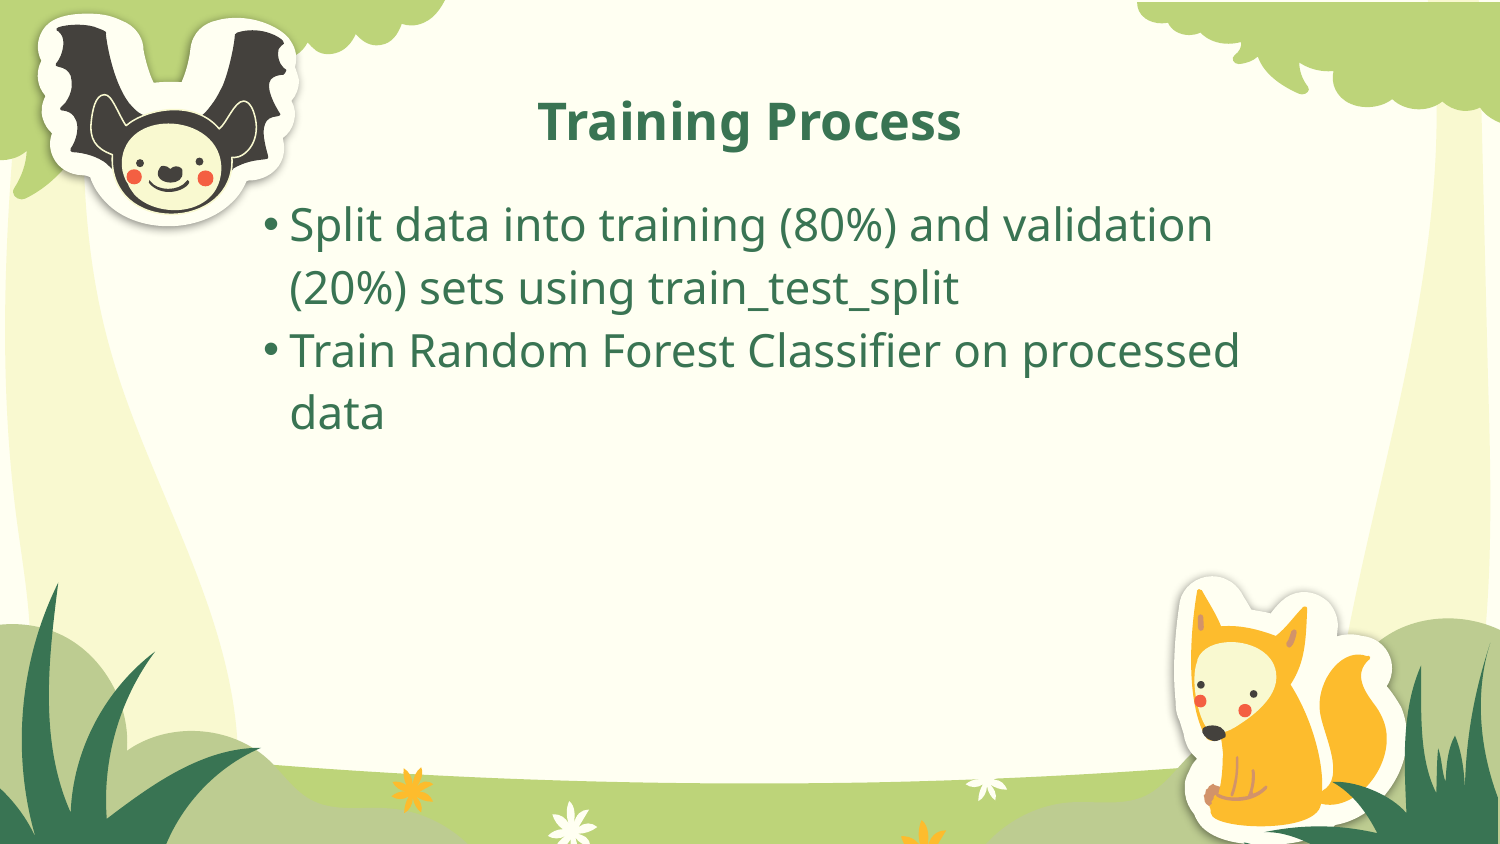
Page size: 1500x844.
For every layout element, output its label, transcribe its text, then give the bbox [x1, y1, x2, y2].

title Training Process [304, 72, 1383, 168]
text_box [1137, 2, 1500, 123]
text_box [1173, 575, 1408, 844]
list Split data into training (80%) and validation (20%) sets using train_test_split Train Random Forest Classifier on processed data [247, 172, 1345, 571]
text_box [37, 13, 300, 227]
text_box [0, 0, 446, 200]
text_box [1413, 642, 1498, 844]
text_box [0, 582, 262, 844]
